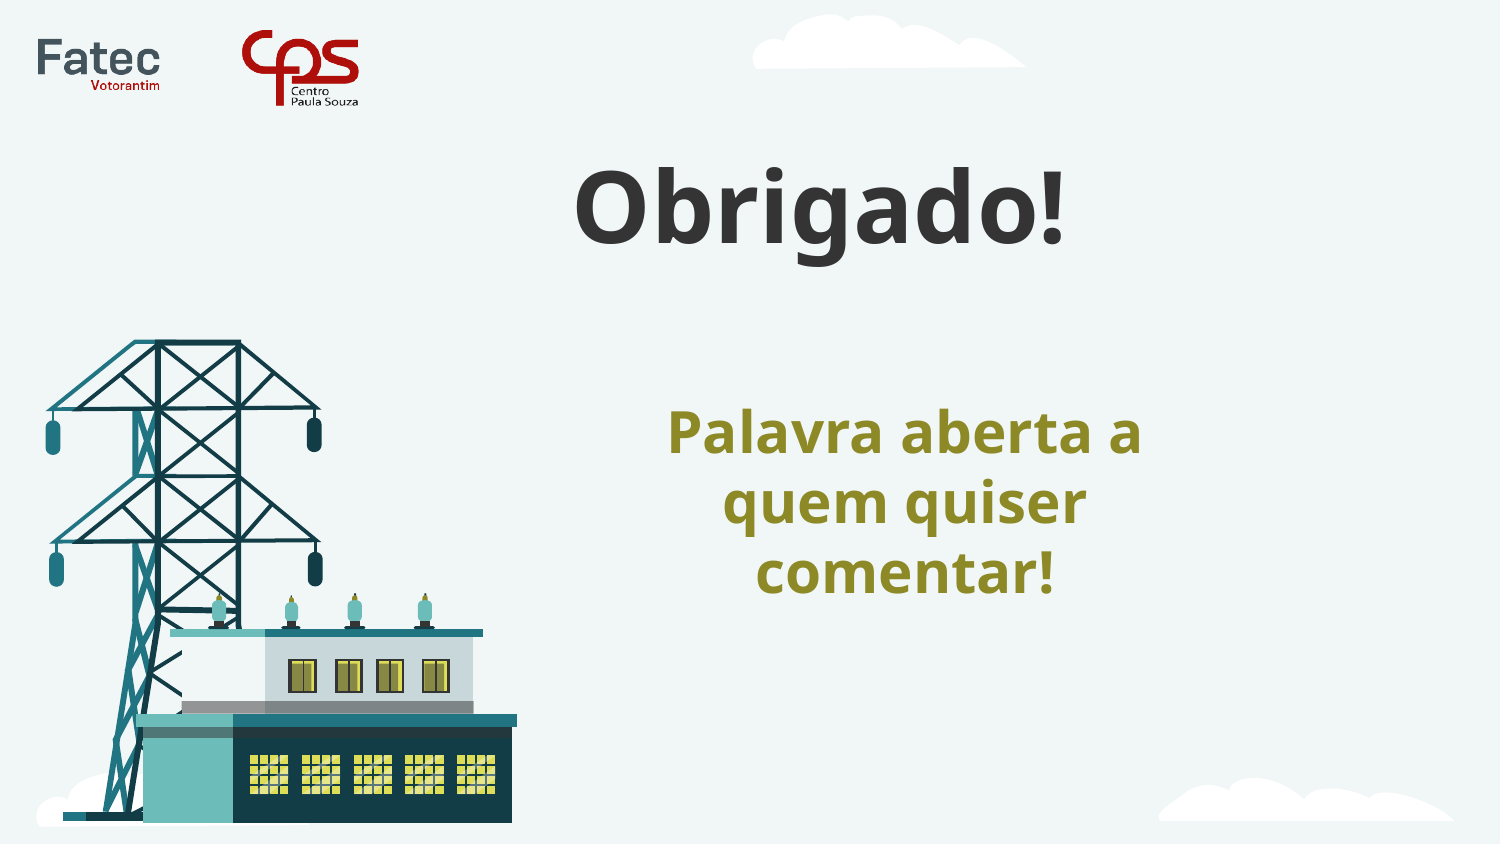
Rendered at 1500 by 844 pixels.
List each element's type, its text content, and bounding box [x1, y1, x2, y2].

picture [37, 29, 359, 106]
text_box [45, 339, 518, 824]
text_box Palavra aberta a quem quiser comentar! [571, 341, 1239, 659]
title Obrigado! [327, 128, 1313, 342]
